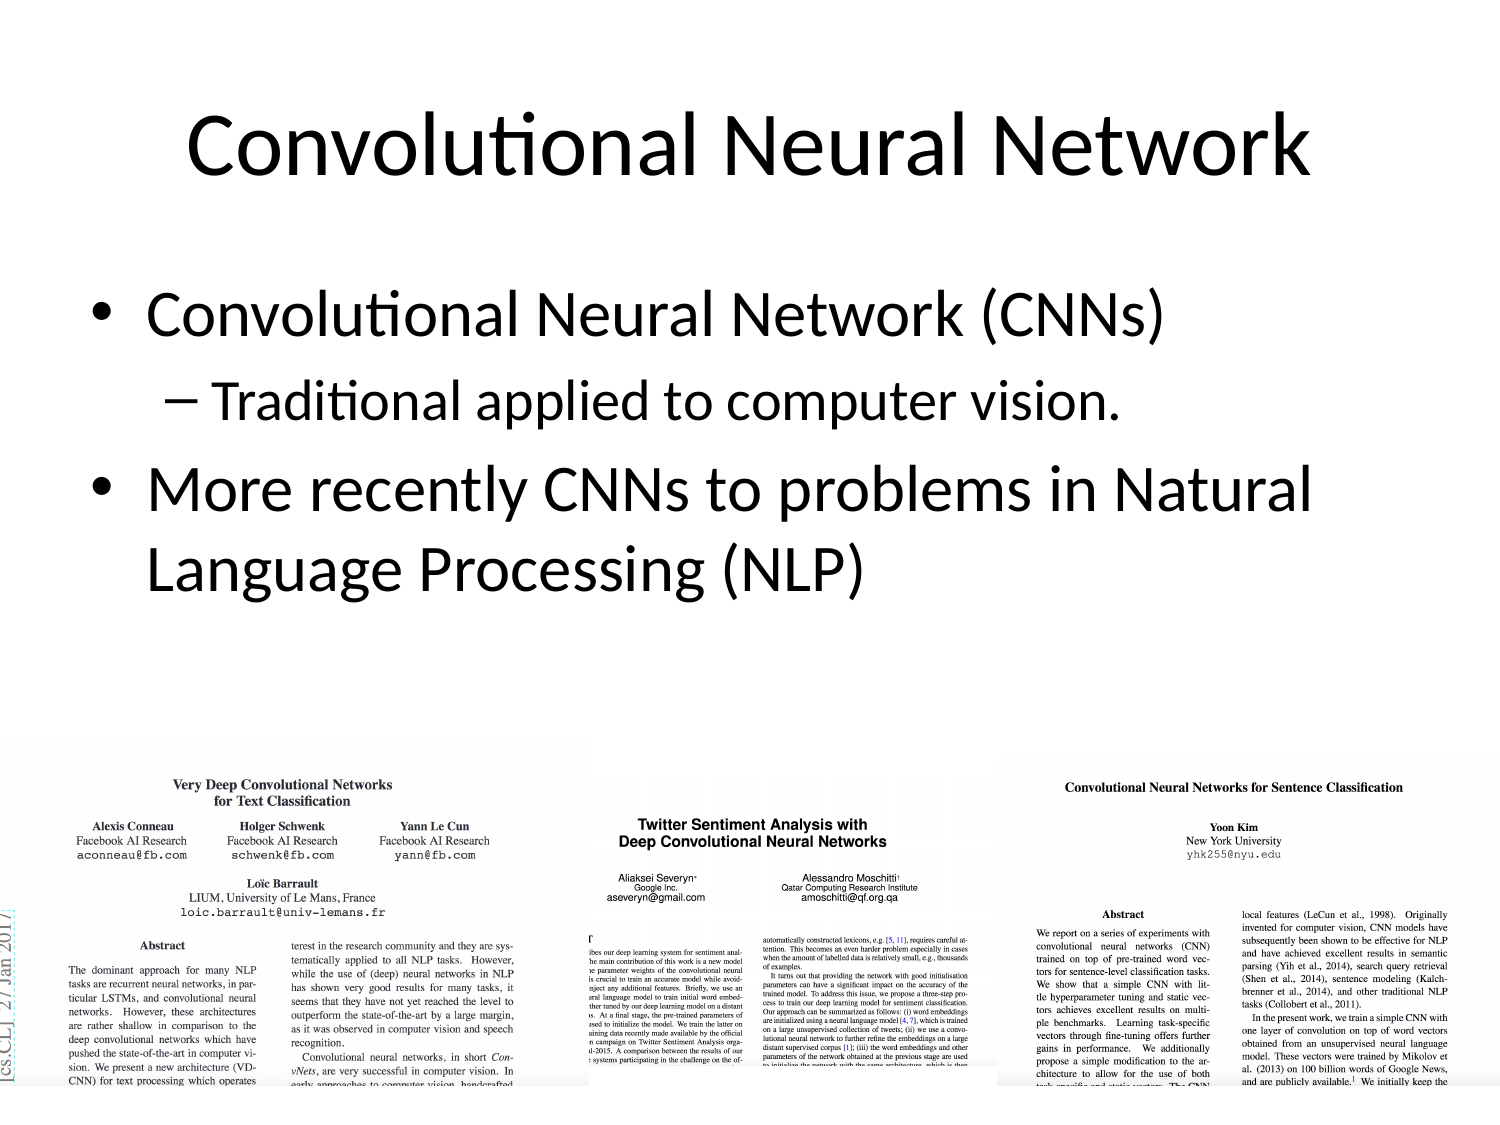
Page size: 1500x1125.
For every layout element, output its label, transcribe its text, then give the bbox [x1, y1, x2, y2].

list Convolutional Neural Network (CNNs) Traditional applied to computer vision. More recently CNNs to problems in Natural Language Processing (NLP) [75, 262, 1425, 774]
title Convolutional Neural Network [75, 45, 1425, 233]
picture [0, 739, 1500, 1086]
